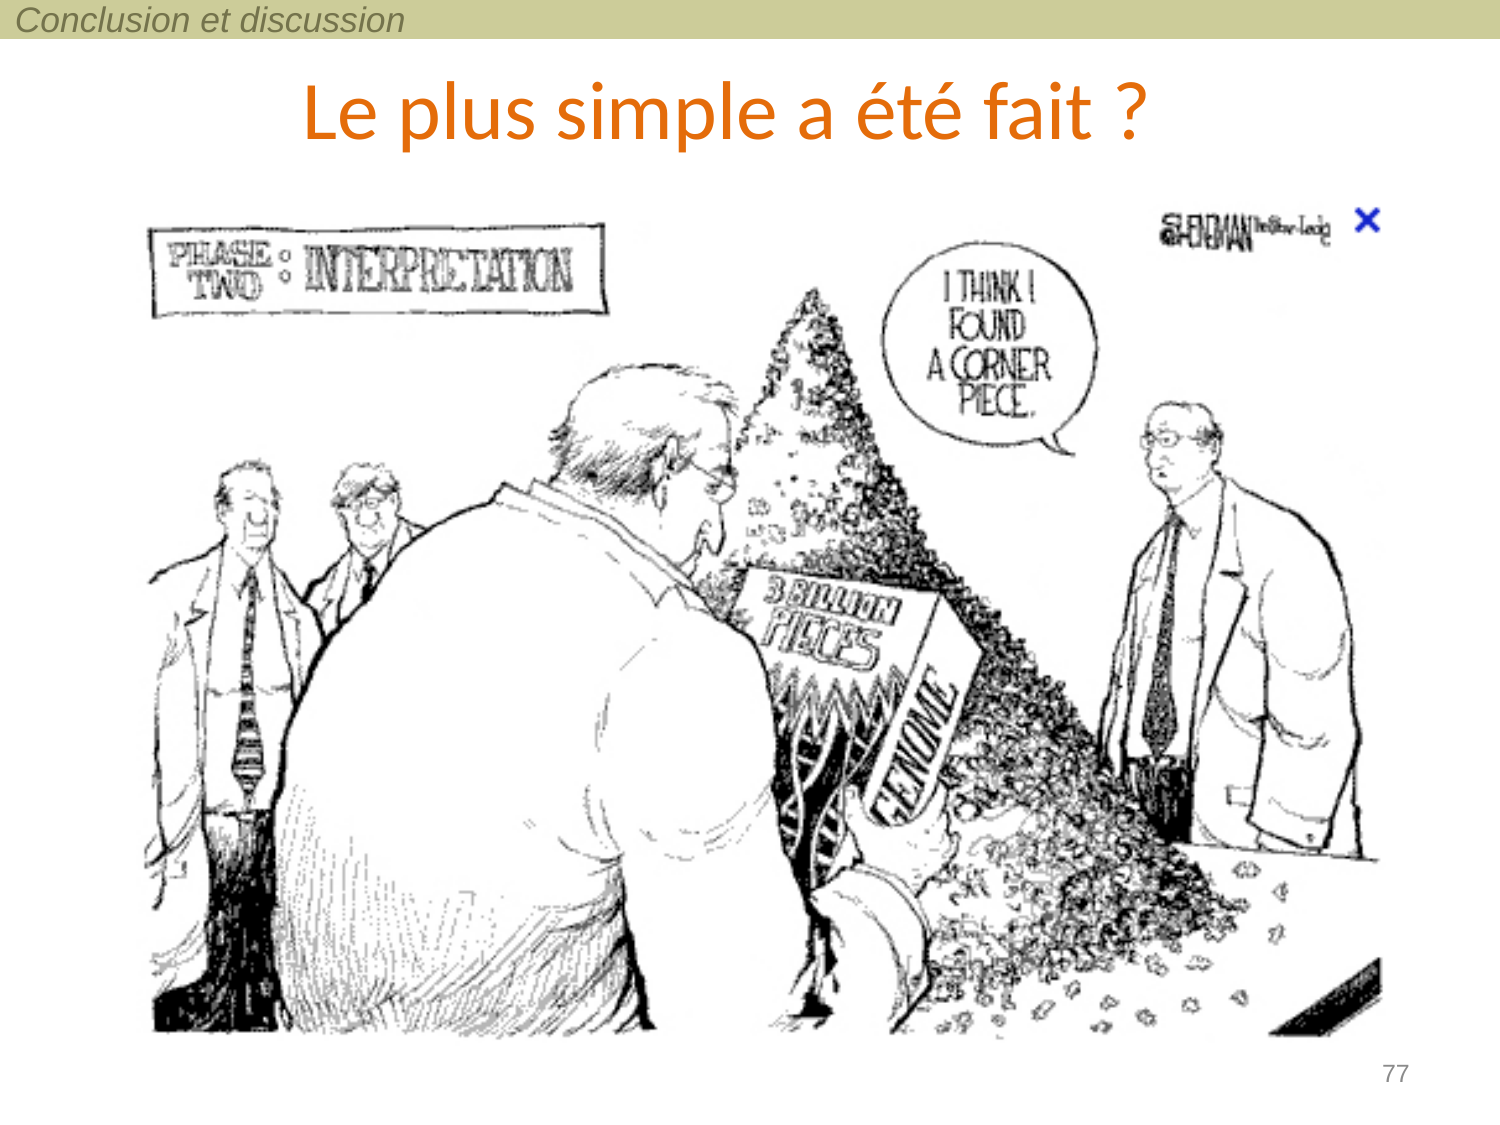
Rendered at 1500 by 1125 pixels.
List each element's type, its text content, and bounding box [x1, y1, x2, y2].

text_box Conclusion et discussion [0, 0, 1500, 36]
slide_number 77 [1074, 1042, 1425, 1103]
title Le plus simple a été fait ? [242, 42, 1213, 171]
picture [123, 195, 1389, 1050]
